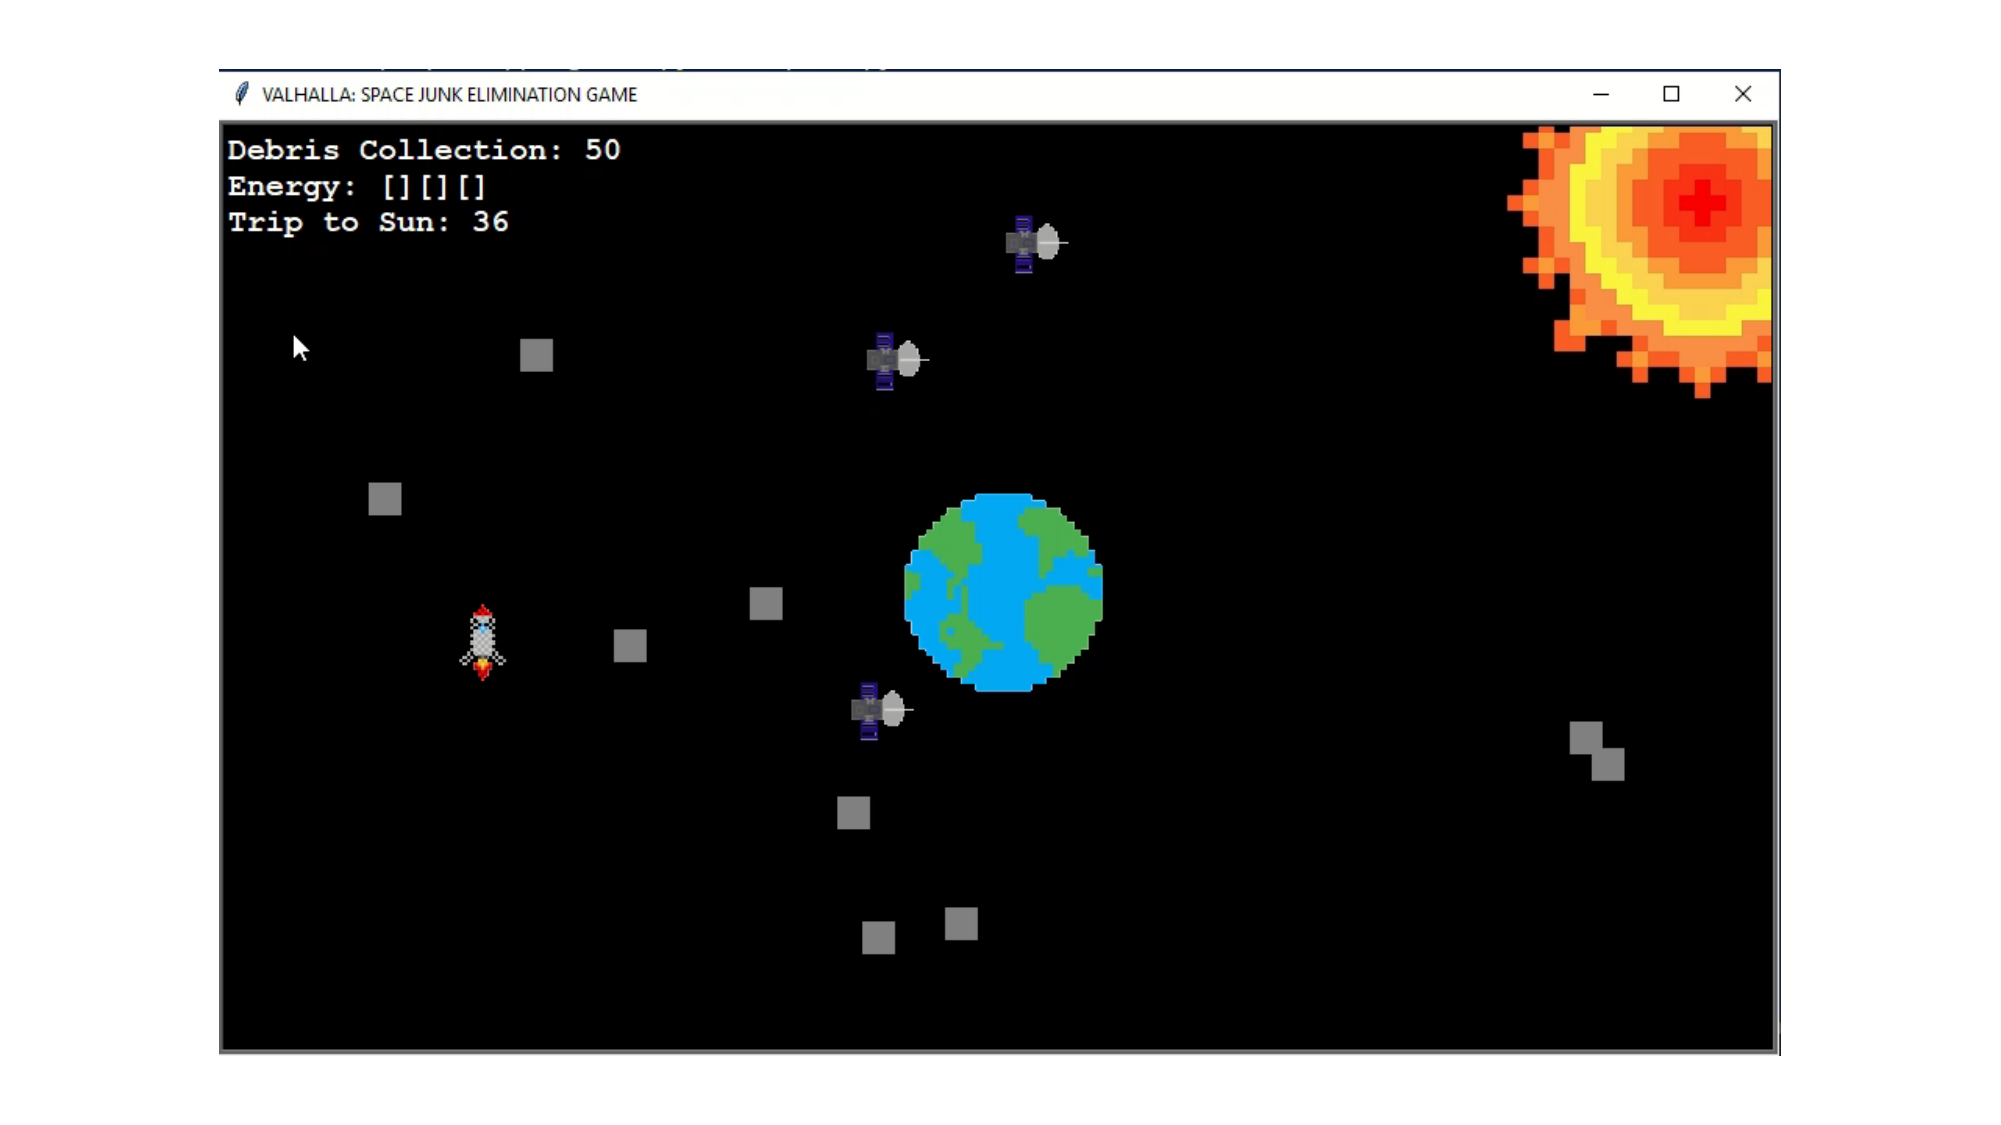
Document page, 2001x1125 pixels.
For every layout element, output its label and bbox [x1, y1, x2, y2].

text_box [218, 68, 1782, 1057]
